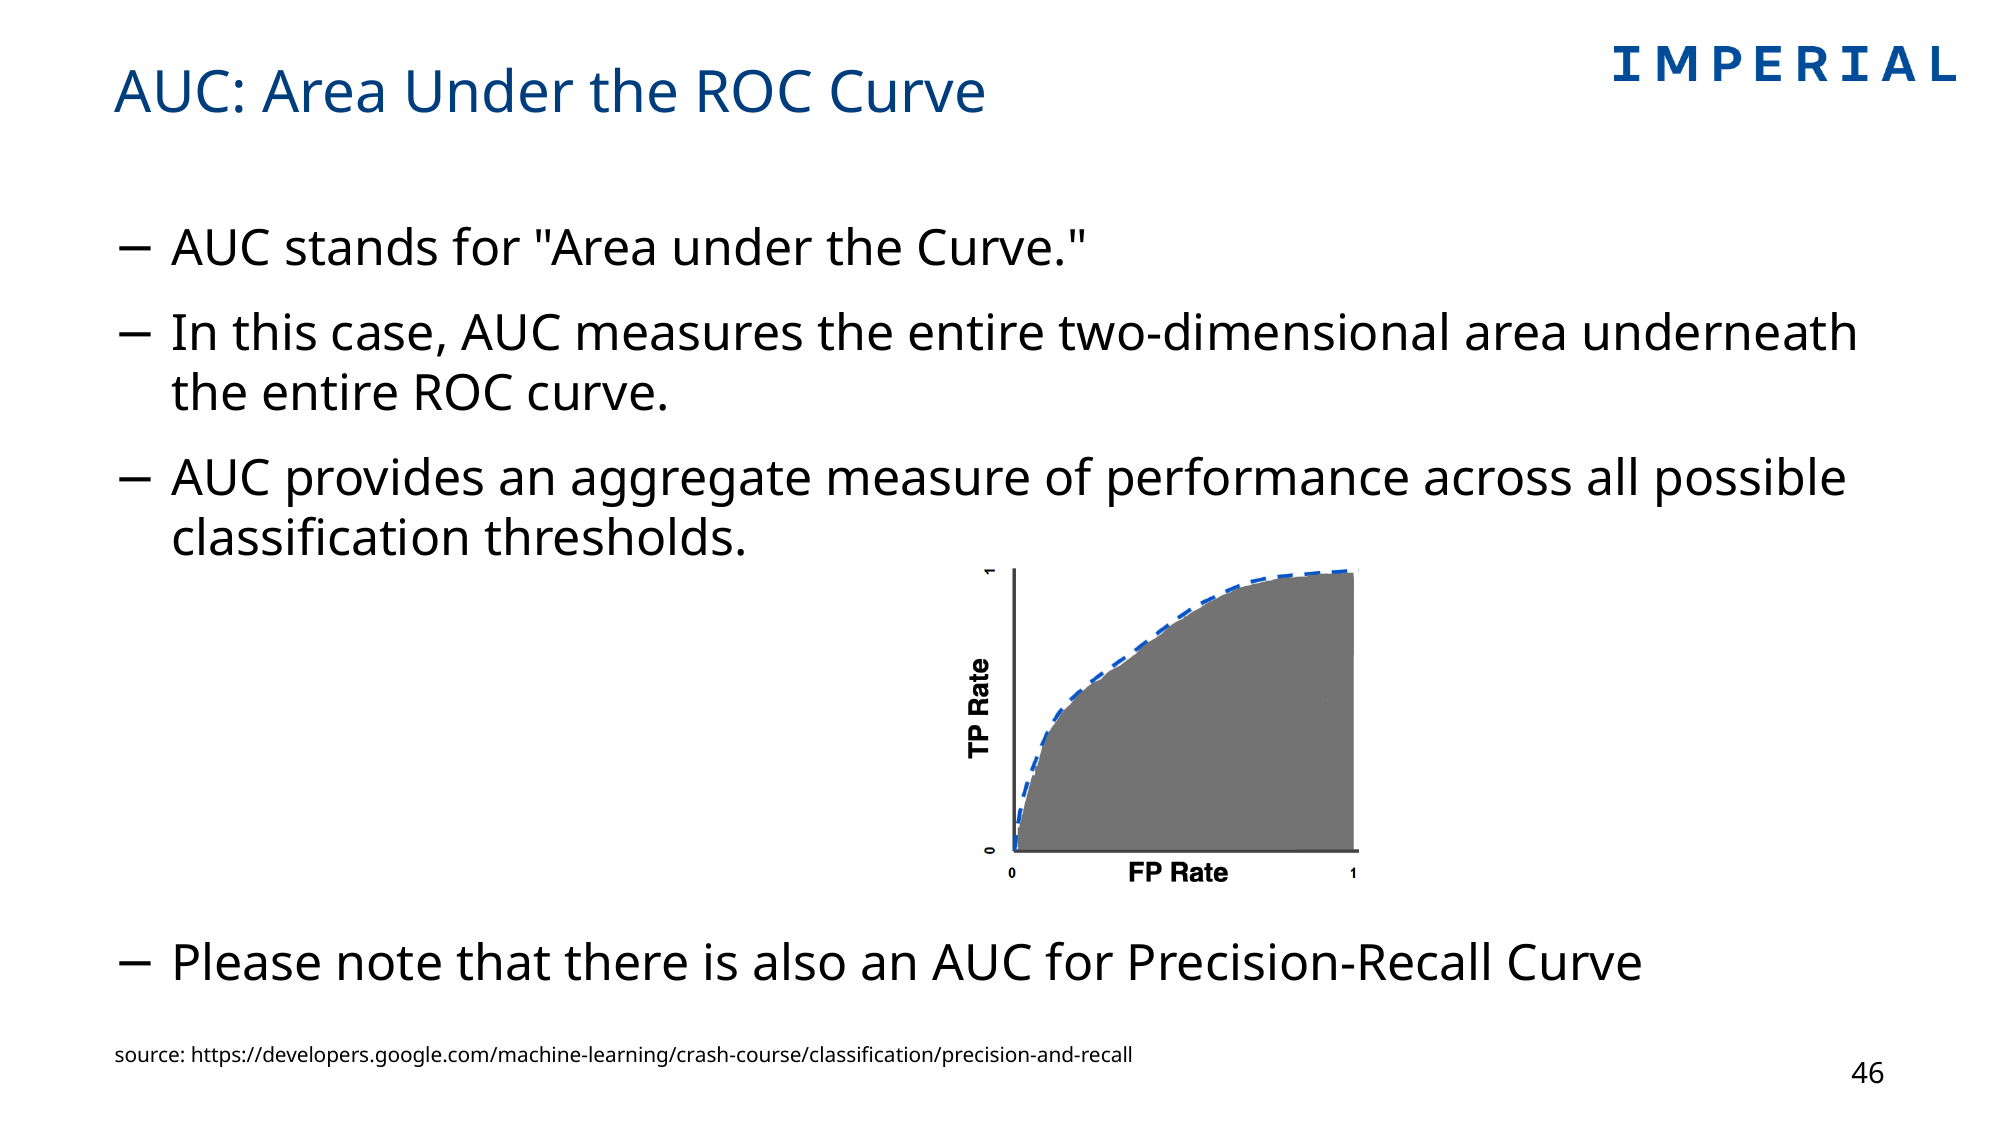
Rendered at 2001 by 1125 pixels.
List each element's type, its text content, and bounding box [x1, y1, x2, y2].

picture [952, 538, 1404, 903]
slide_number 46 [1433, 1046, 1901, 1103]
picture [1900, 46, 1956, 81]
list AUC stands for "Area under the Curve." In this case, AUC measures the entire two-dimensional area underneath the entire ROC curve. AUC provides an aggregate measure of performance across all possible classification thresholds. Please note that there is also an AUC for Precision-Recall Curve [99, 208, 1900, 1024]
title AUC: Area Under the ROC Curve [99, 0, 1900, 184]
text_box source: https://developers.google.com/machine-learning/crash-course/classification/precision-and-recall [99, 1034, 1319, 1075]
